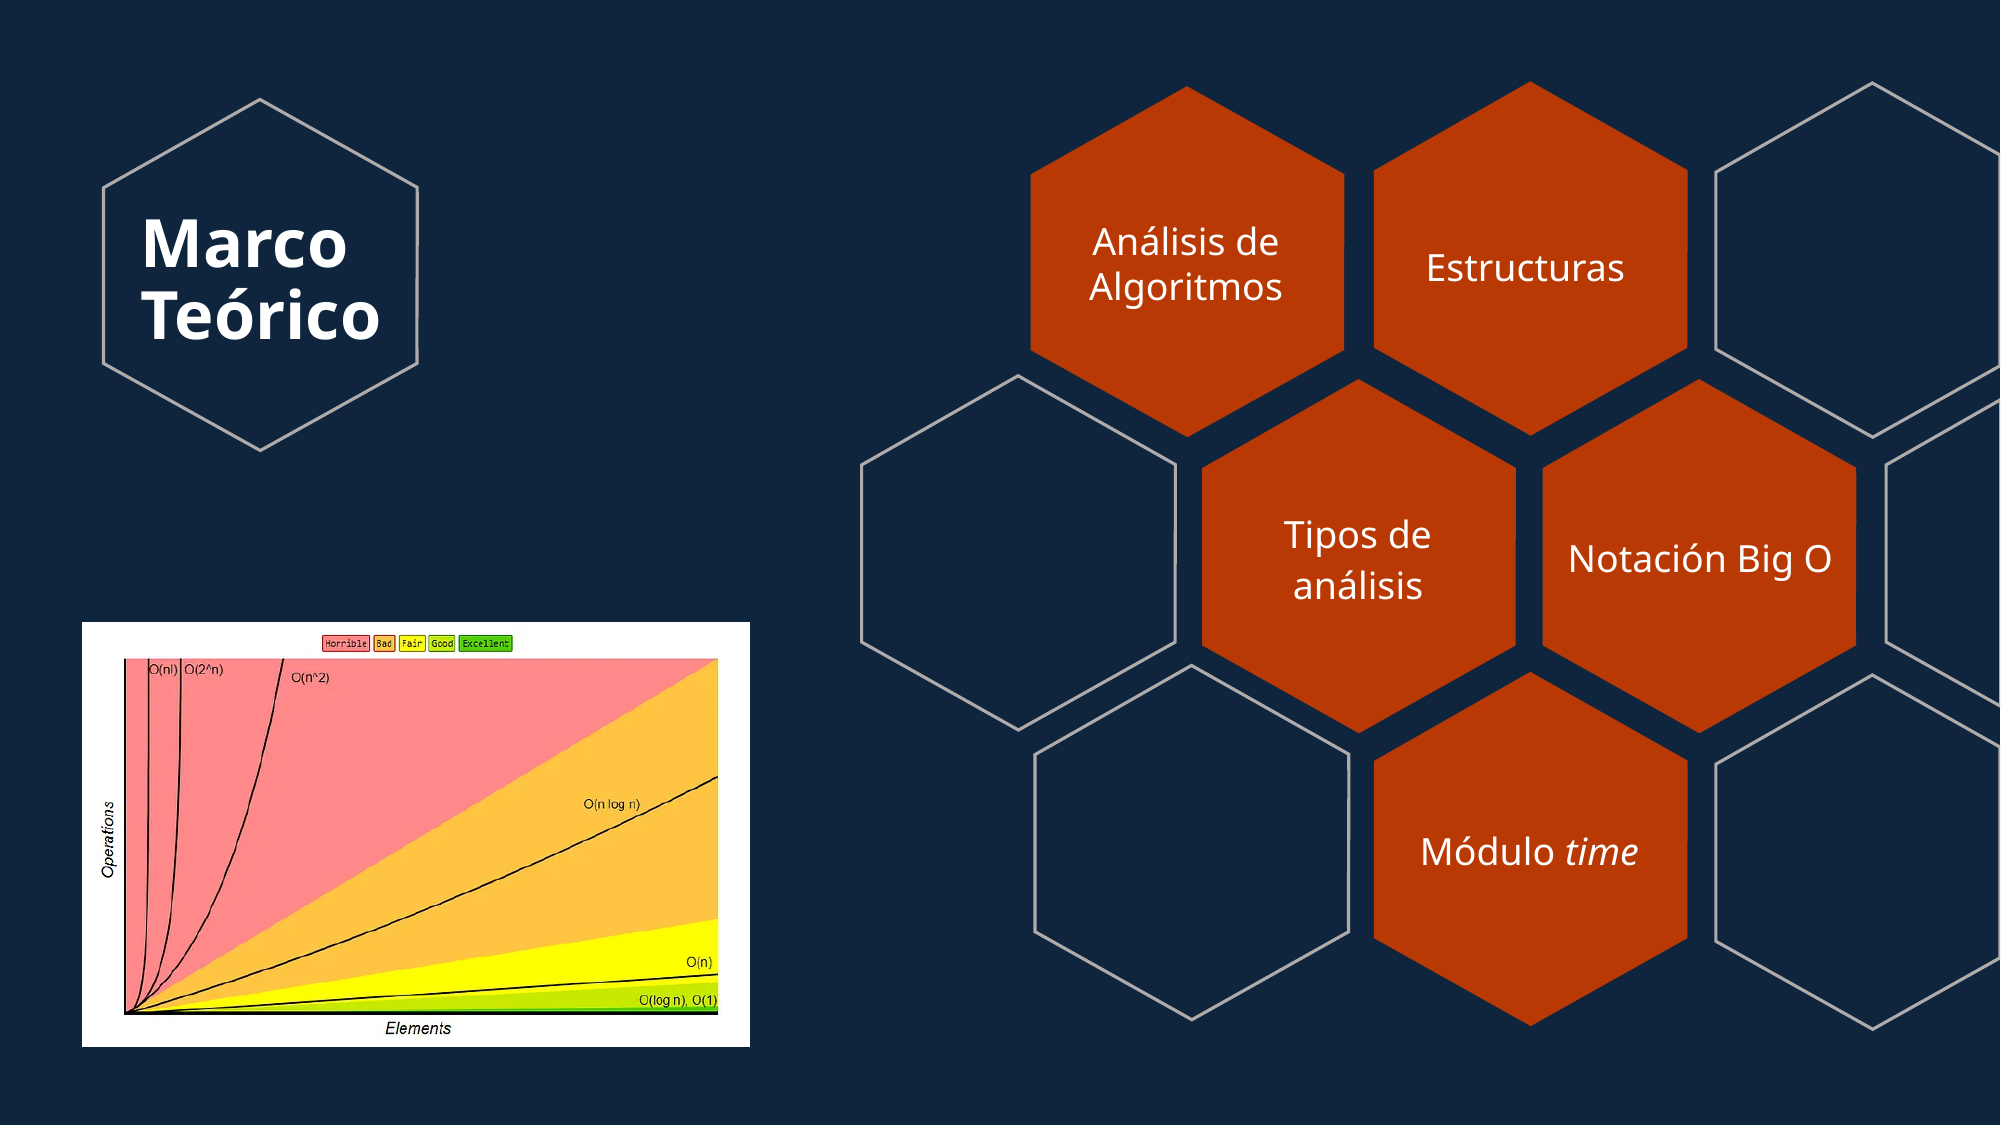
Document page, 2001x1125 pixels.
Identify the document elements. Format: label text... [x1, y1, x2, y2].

picture [82, 622, 750, 1047]
list Notación Big O [1543, 463, 1858, 646]
list Módulo time [1372, 759, 1687, 937]
list Estructuras [1373, 176, 1687, 350]
list Análisis de Algoritmos [1029, 176, 1343, 350]
list Tipos de análisis [1201, 466, 1516, 646]
title Marco Teórico [125, 139, 589, 425]
